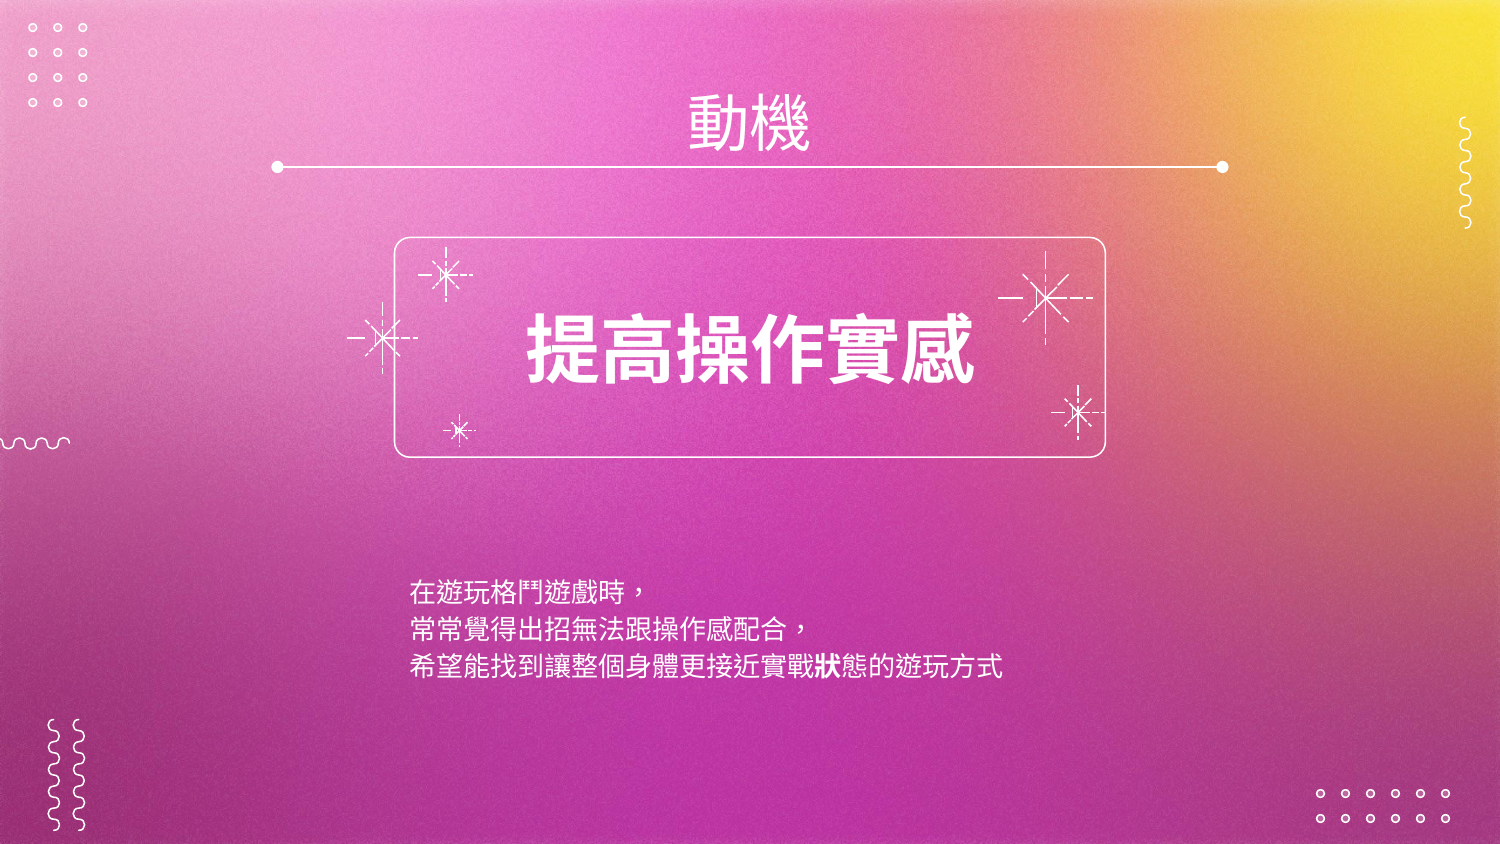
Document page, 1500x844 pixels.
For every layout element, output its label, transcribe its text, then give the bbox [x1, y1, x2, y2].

title 動機 [116, 88, 1383, 155]
subtitle 在遊玩格鬥遊戲時， 常常覺得出招無法跟操作感配合， 希望能找到讓整個身體更接近實戰狀態的遊玩方式 [394, 540, 1106, 787]
text_box 提高操作實感 [396, 237, 1104, 246]
picture [0, 0, 1500, 844]
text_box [346, 247, 1106, 448]
